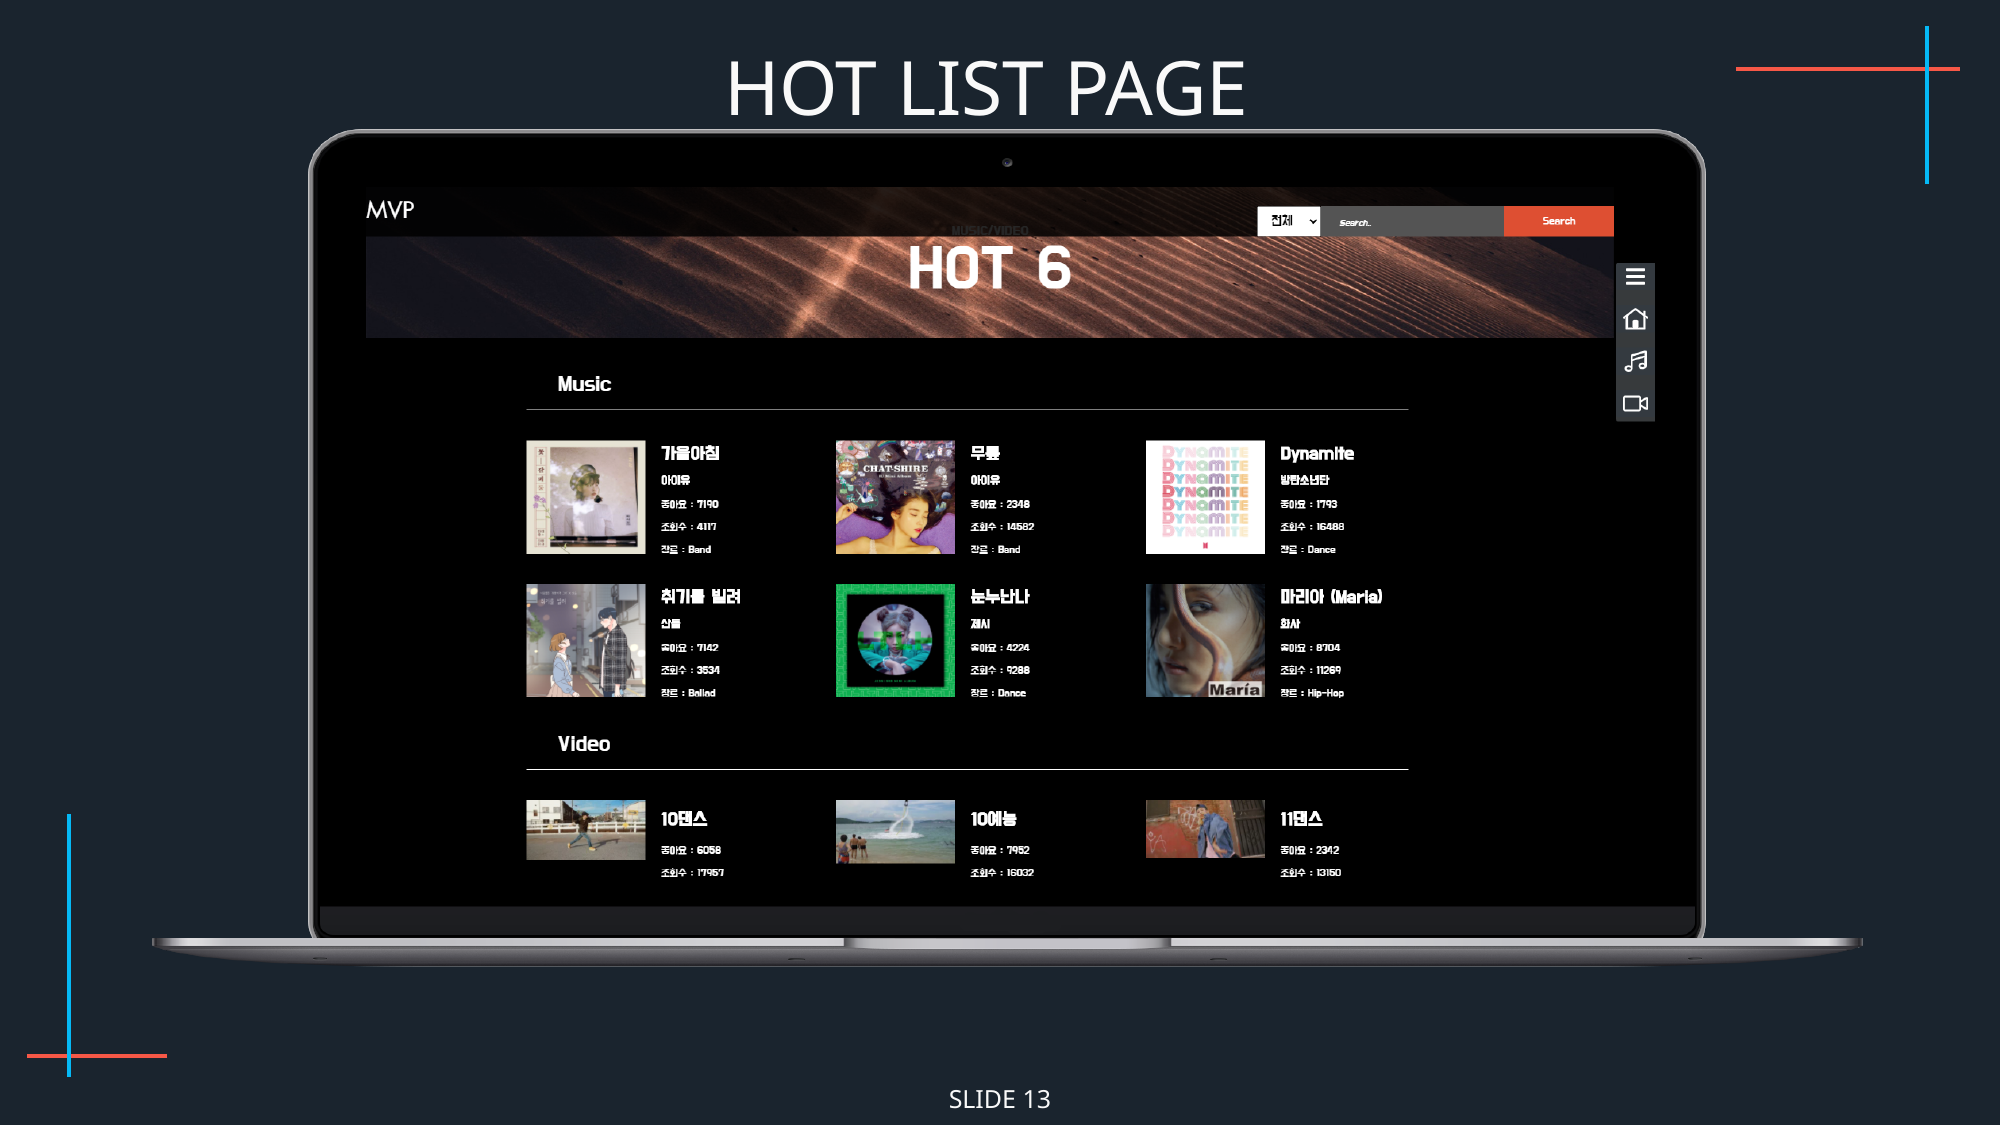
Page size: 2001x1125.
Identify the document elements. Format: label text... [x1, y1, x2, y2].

list HOT LIST PAGE [54, 43, 1919, 140]
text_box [136, 118, 1883, 988]
picture [360, 186, 1655, 885]
